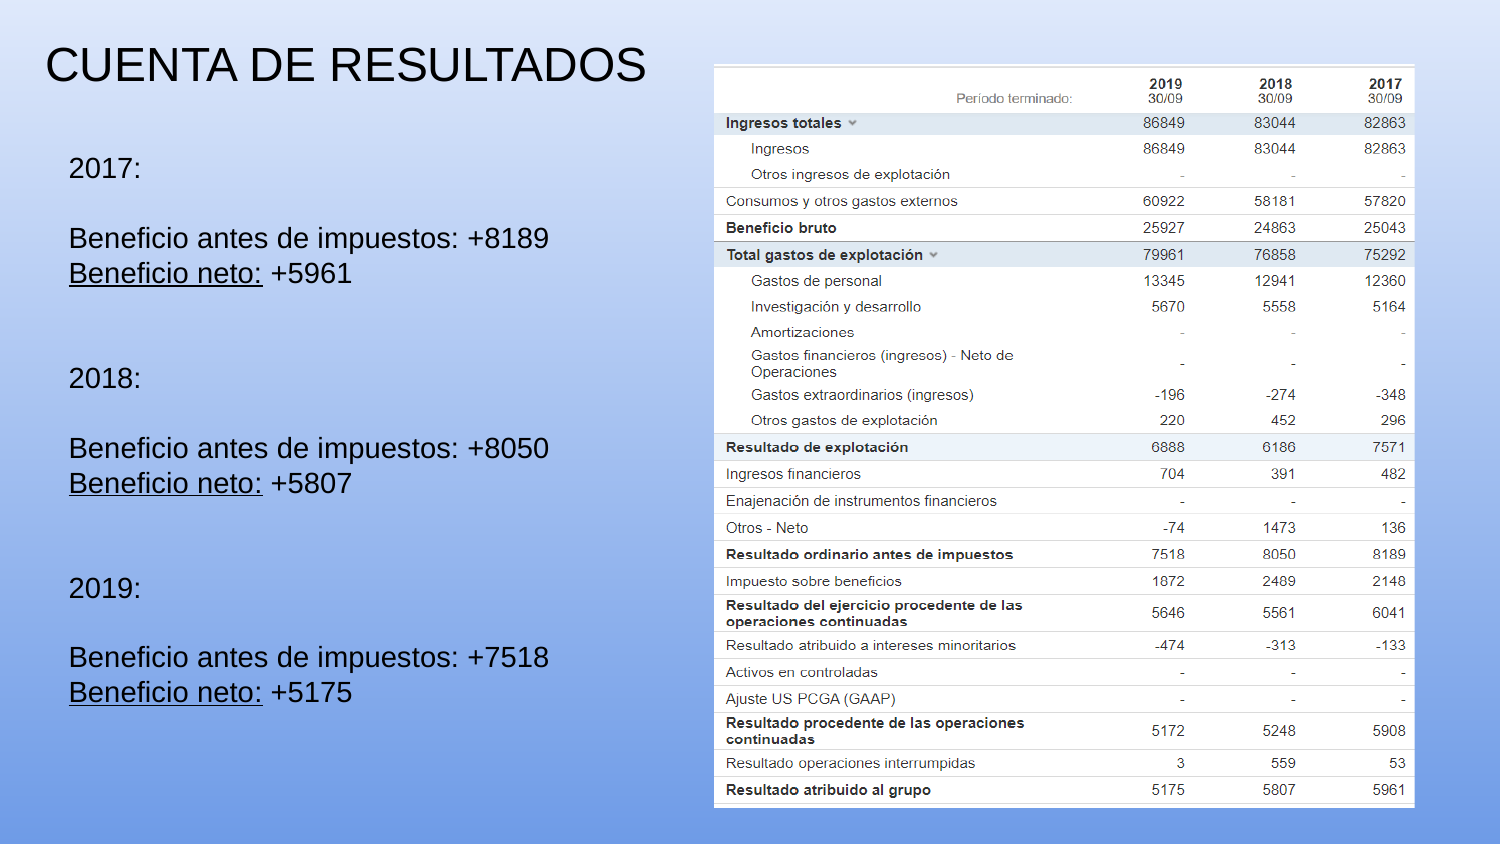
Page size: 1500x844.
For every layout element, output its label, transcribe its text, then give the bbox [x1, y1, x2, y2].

text_box 2017: Beneficio antes de impuestos: +8189 Beneficio neto: +5961 2018: Beneficio antes de impuestos: +8050 Beneficio neto: +5807 2019: Beneficio antes de impuestos: +7518 Beneficio neto: +5175 [53, 134, 657, 787]
title CUENTA DE RESULTADOS [30, 18, 1428, 113]
picture [713, 63, 1415, 809]
